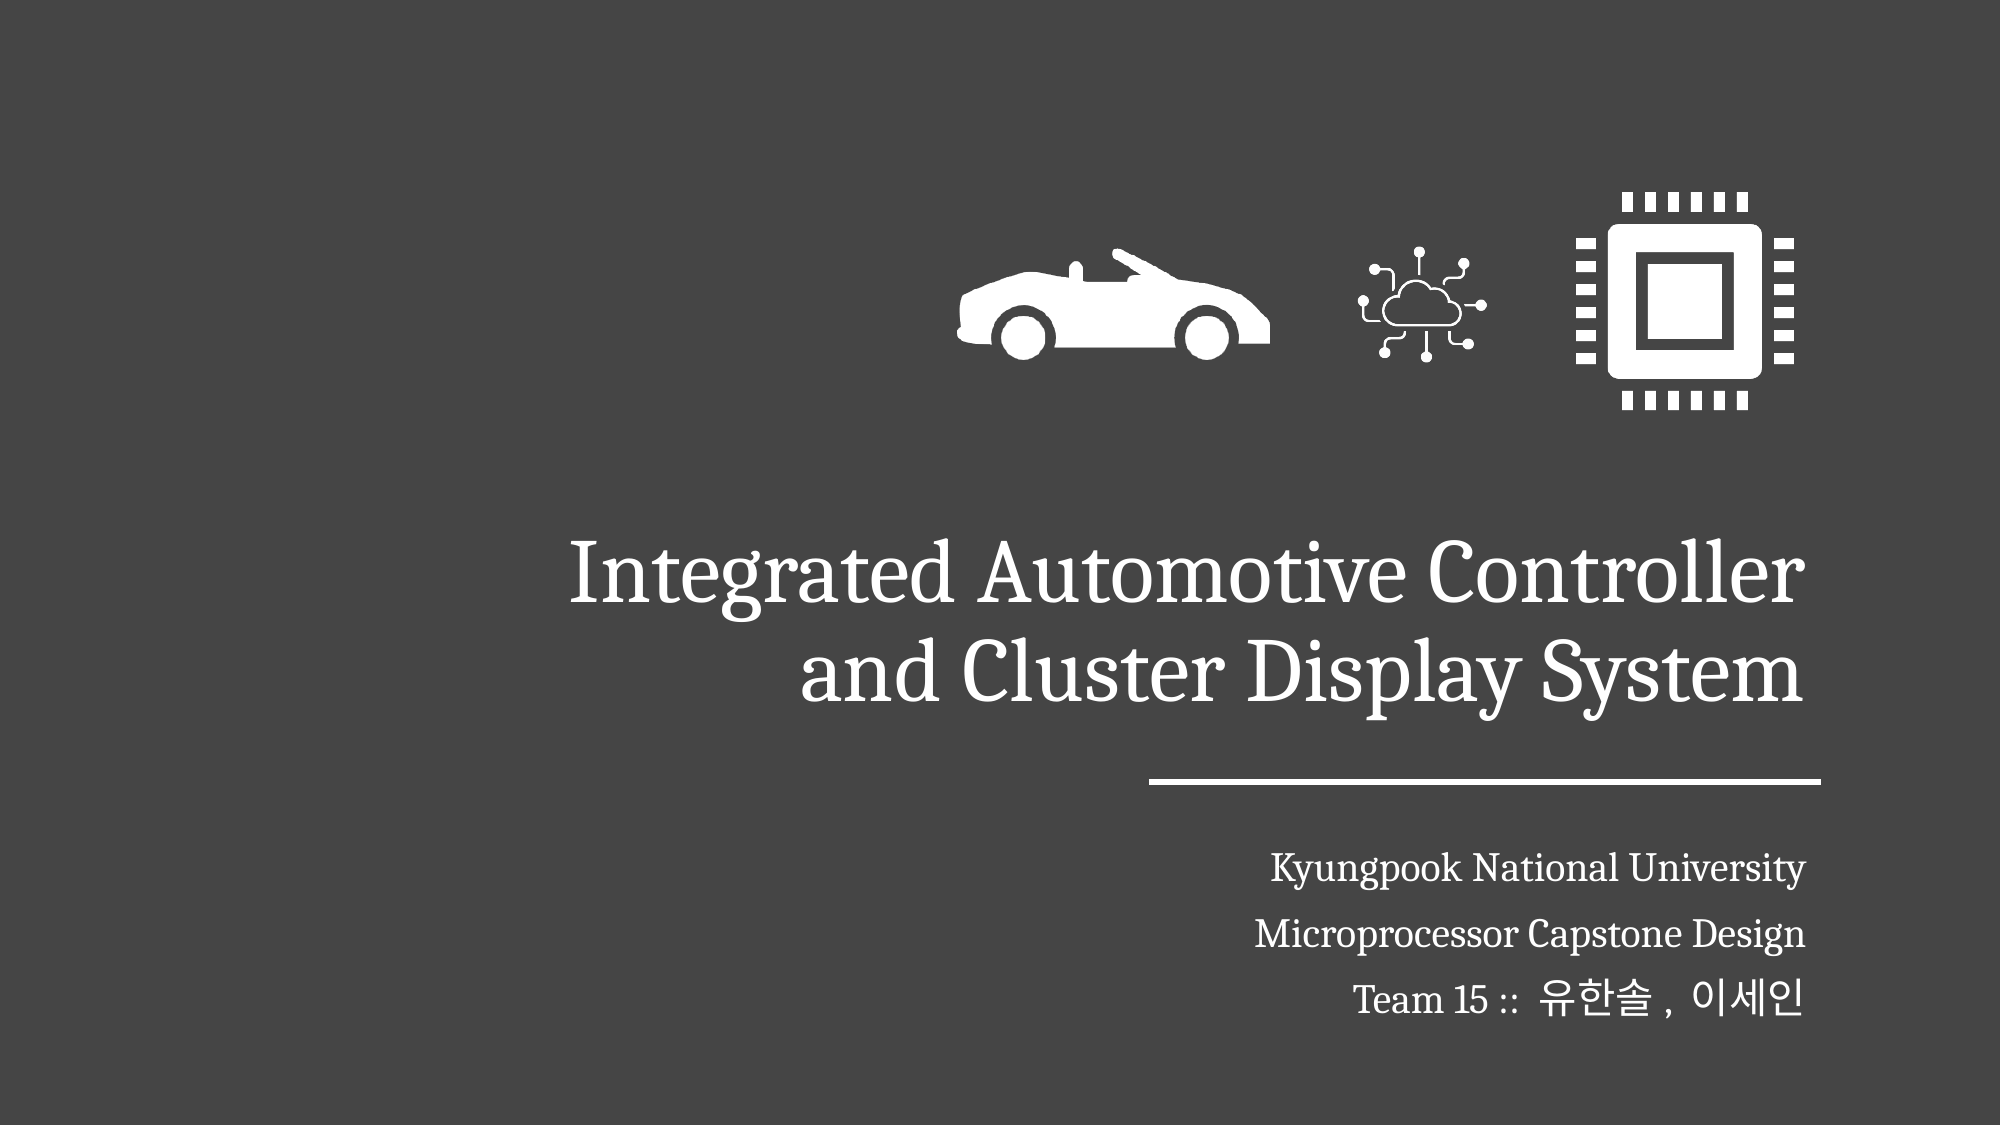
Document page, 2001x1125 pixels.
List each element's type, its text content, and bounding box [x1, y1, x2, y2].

subtitle Kyungpook National University Microprocessor Capstone Design Team 15 :: 유한솔, 이세인 [321, 838, 1822, 1125]
picture [950, 142, 1276, 468]
picture [1353, 236, 1491, 374]
picture [1547, 163, 1822, 439]
title Integrated Automotive Controller and Cluster Display System [152, 395, 1822, 730]
